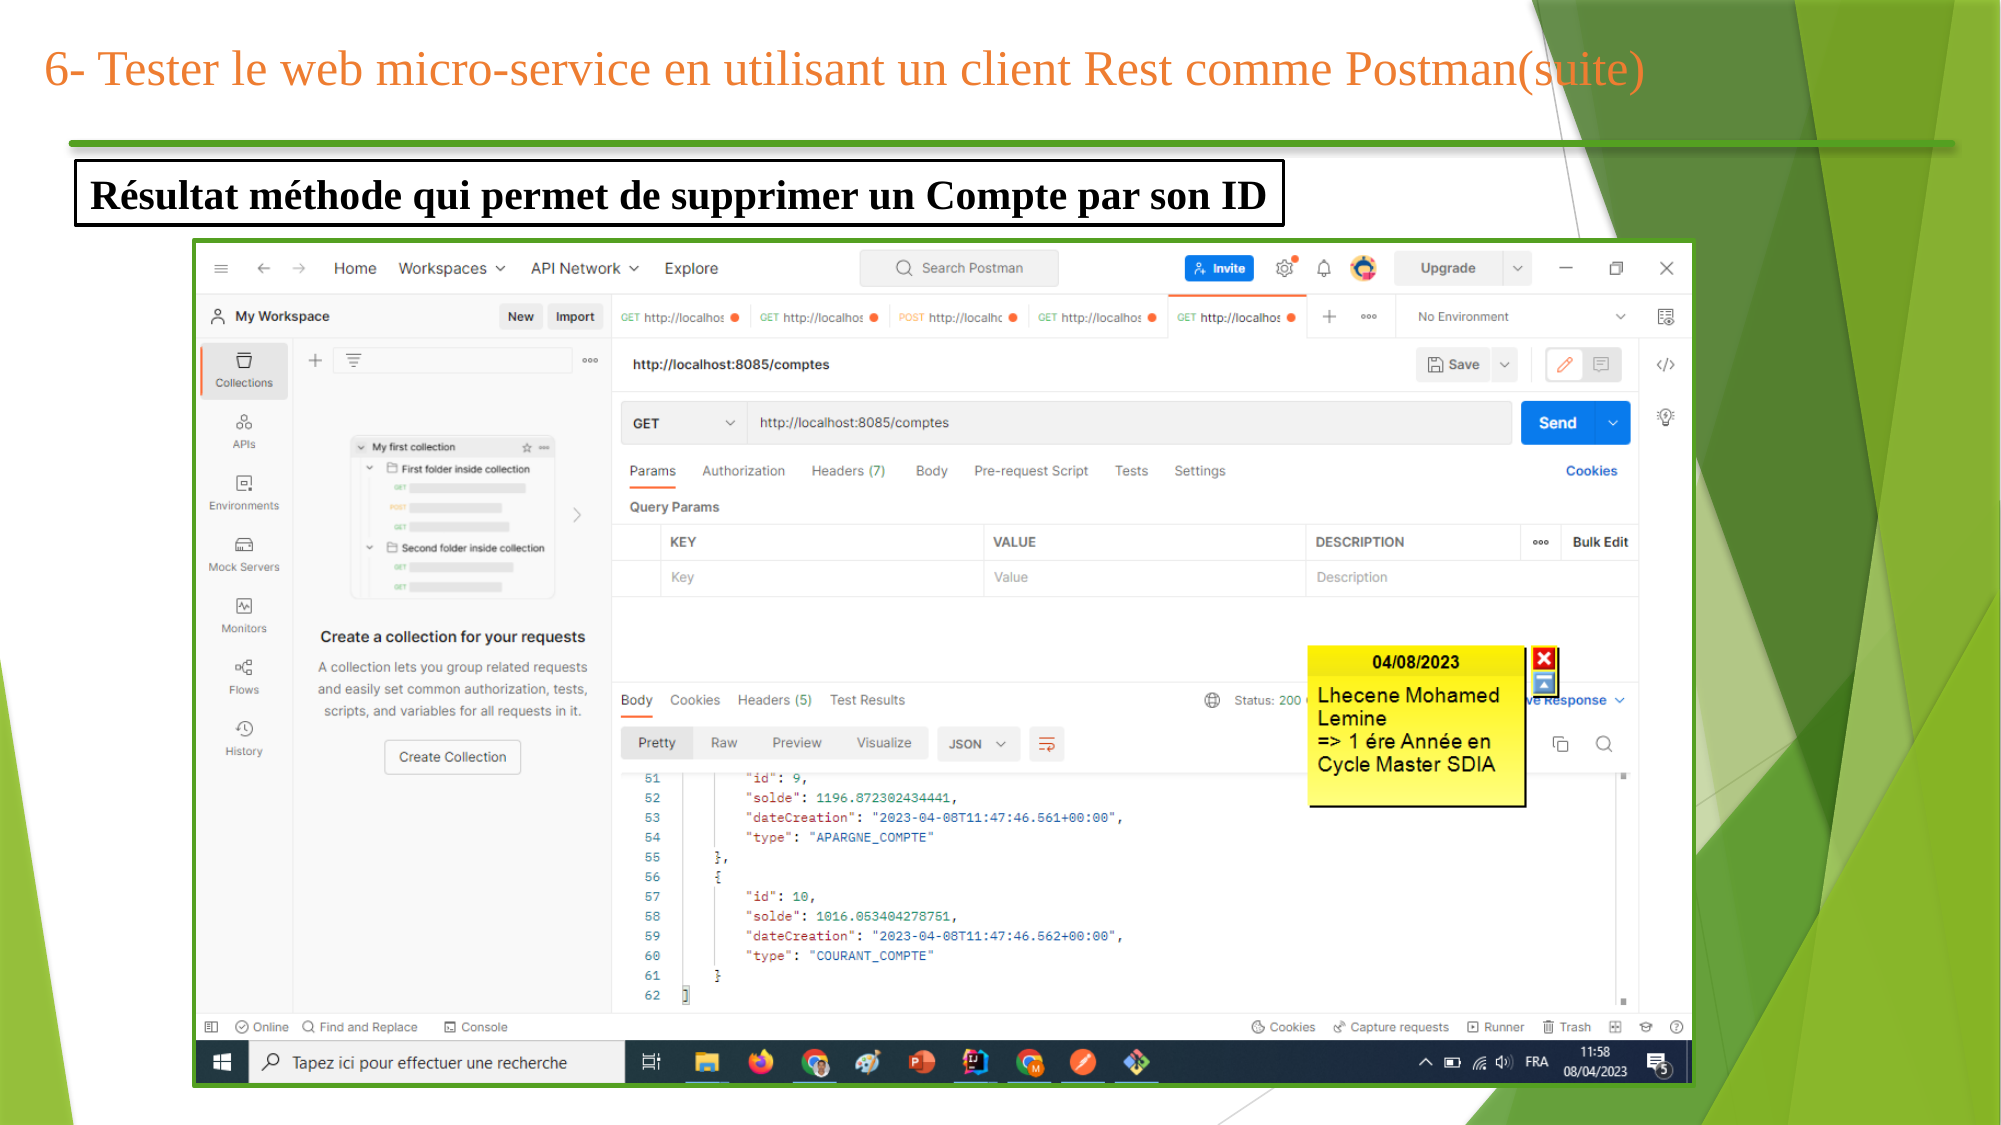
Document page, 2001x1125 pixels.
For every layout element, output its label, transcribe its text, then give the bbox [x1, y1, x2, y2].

text_box Résultat méthode qui permet de supprimer un Compte par son ID [75, 160, 1284, 225]
picture [195, 242, 1693, 1084]
text_box 6- Tester le web micro-service en utilisant un client Rest comme Postman(suite) [29, 28, 1964, 104]
